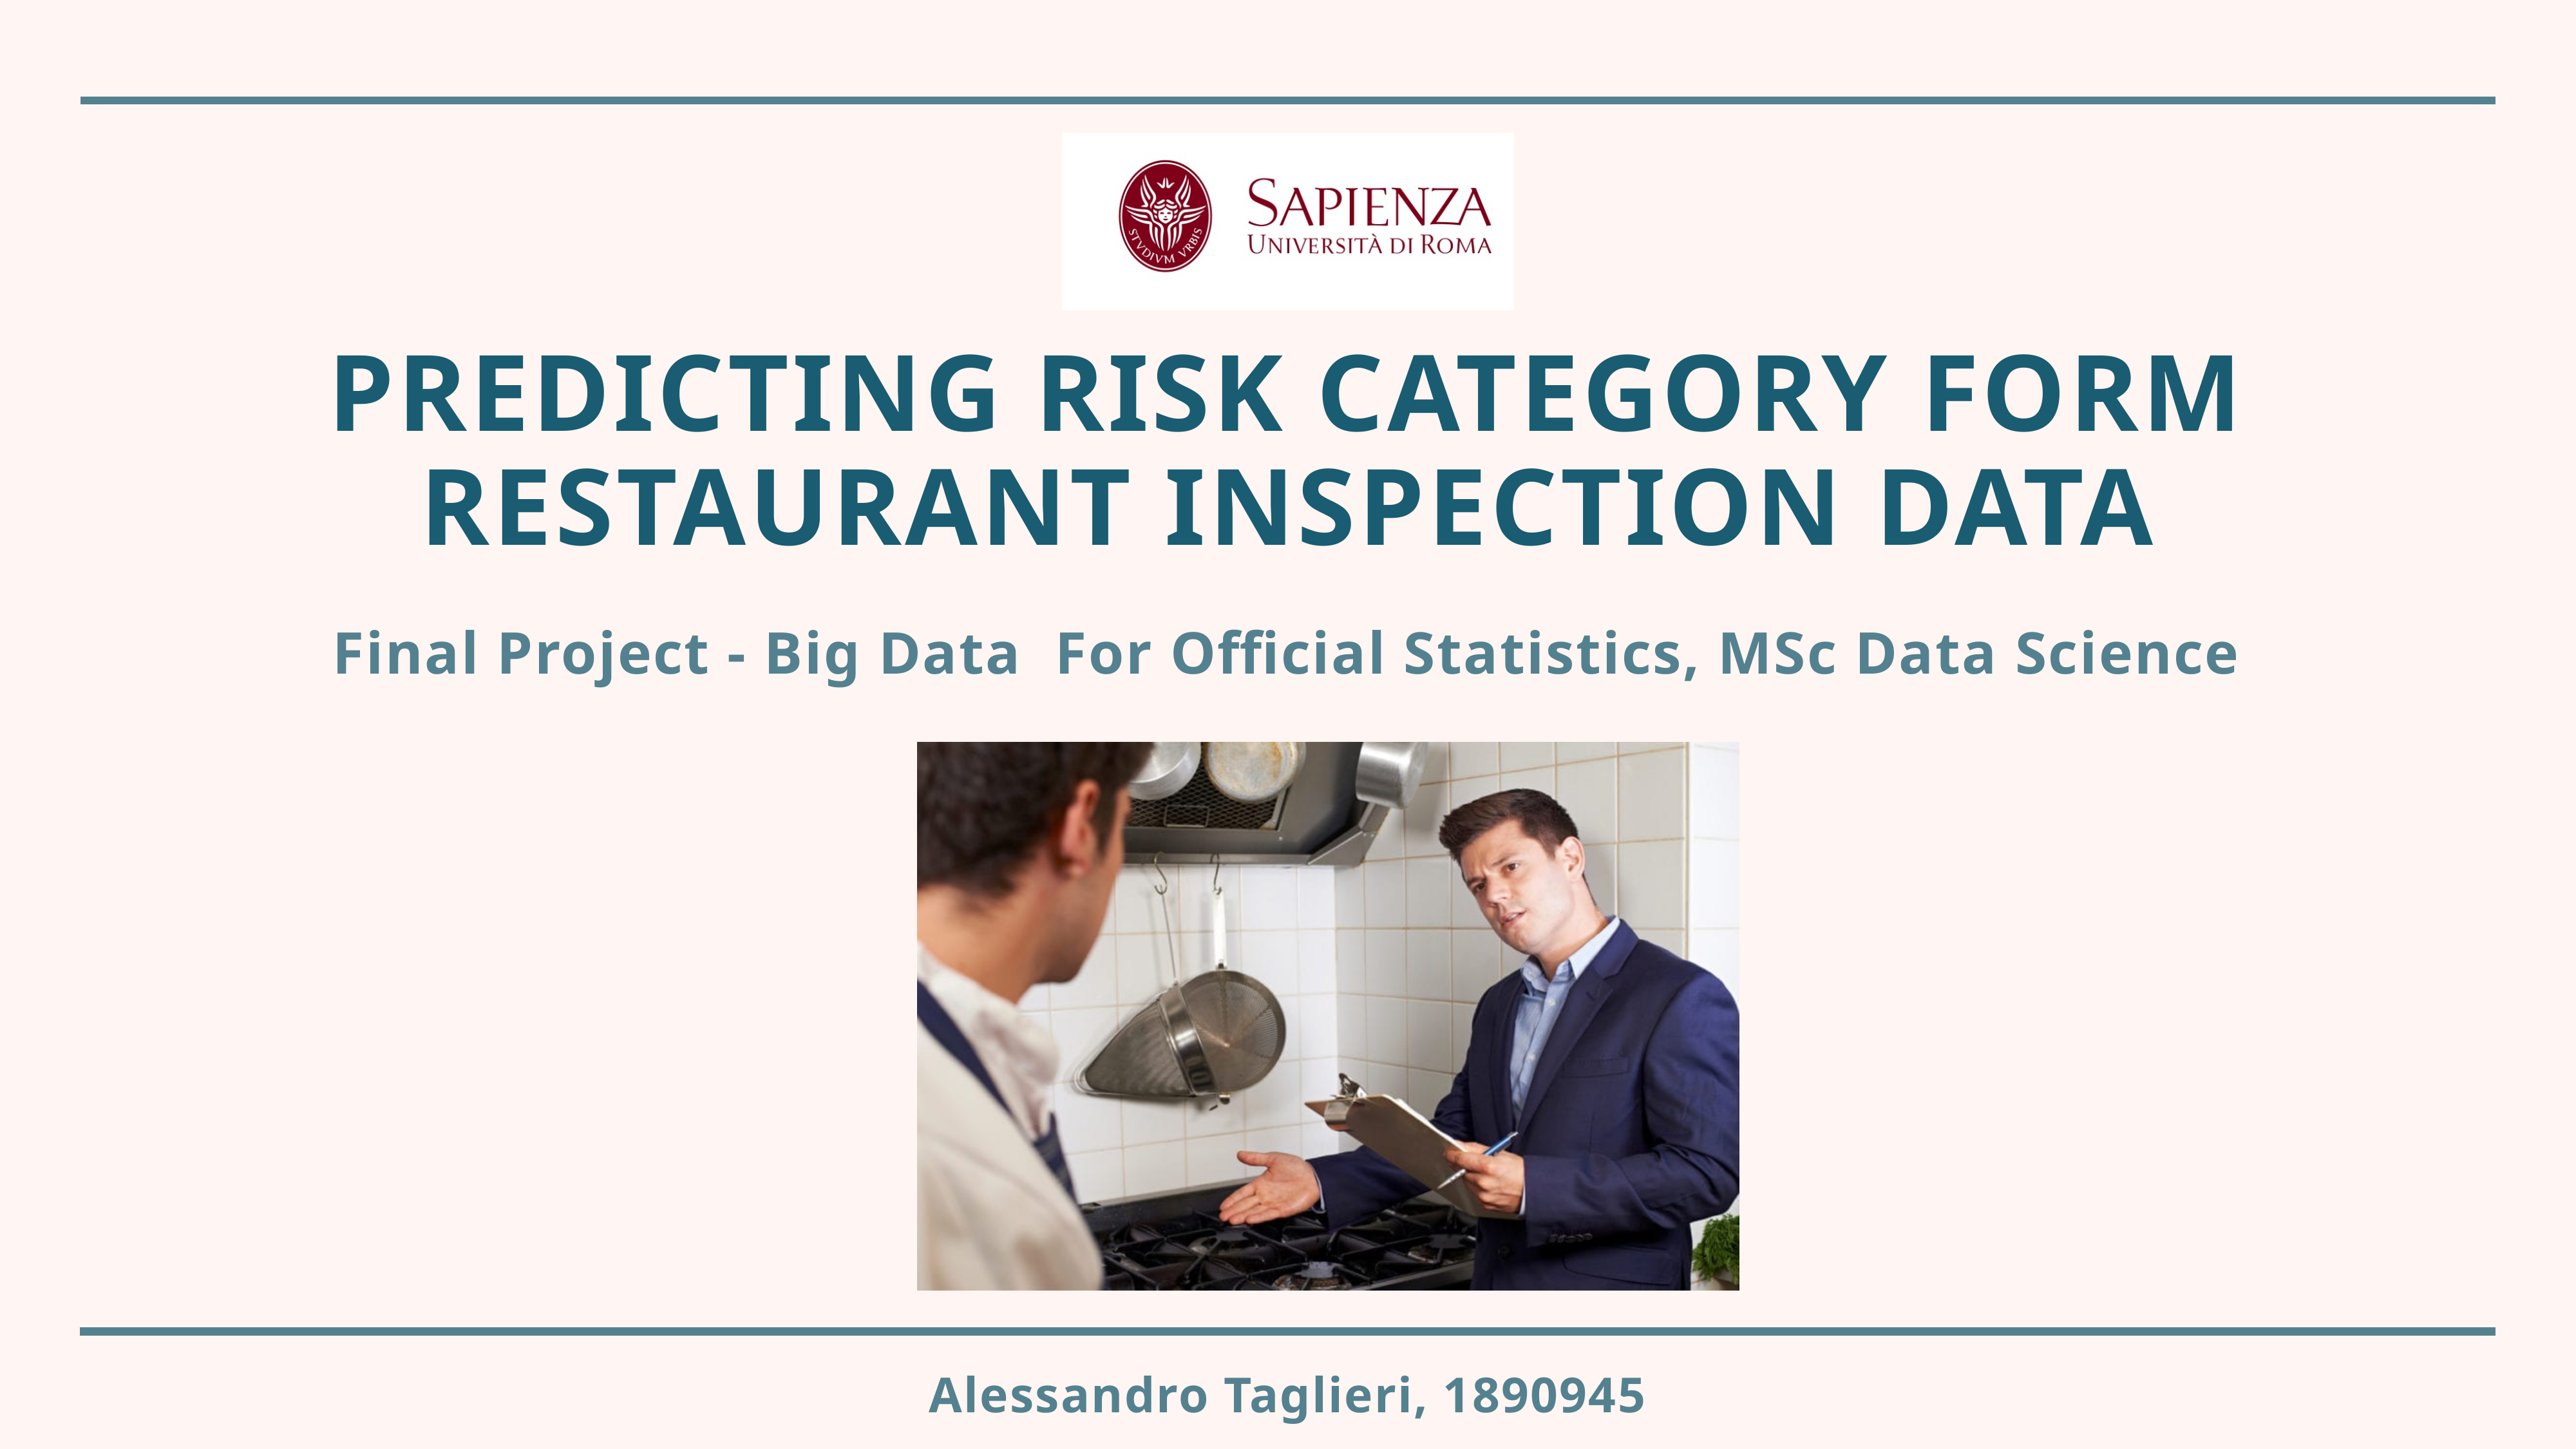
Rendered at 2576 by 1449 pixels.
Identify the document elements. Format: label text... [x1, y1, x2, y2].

picture [1061, 133, 1515, 311]
picture [917, 741, 1739, 1291]
text_box Alessandro Taglieri, 1890945 [923, 1347, 1653, 1428]
title PREDICTING RISK CATEGORY FORM RESTAURANT INSPECTION DATA [220, 334, 2356, 612]
list Final Project - Big Data For Official Statistics, MSc Data Science [220, 612, 2356, 682]
